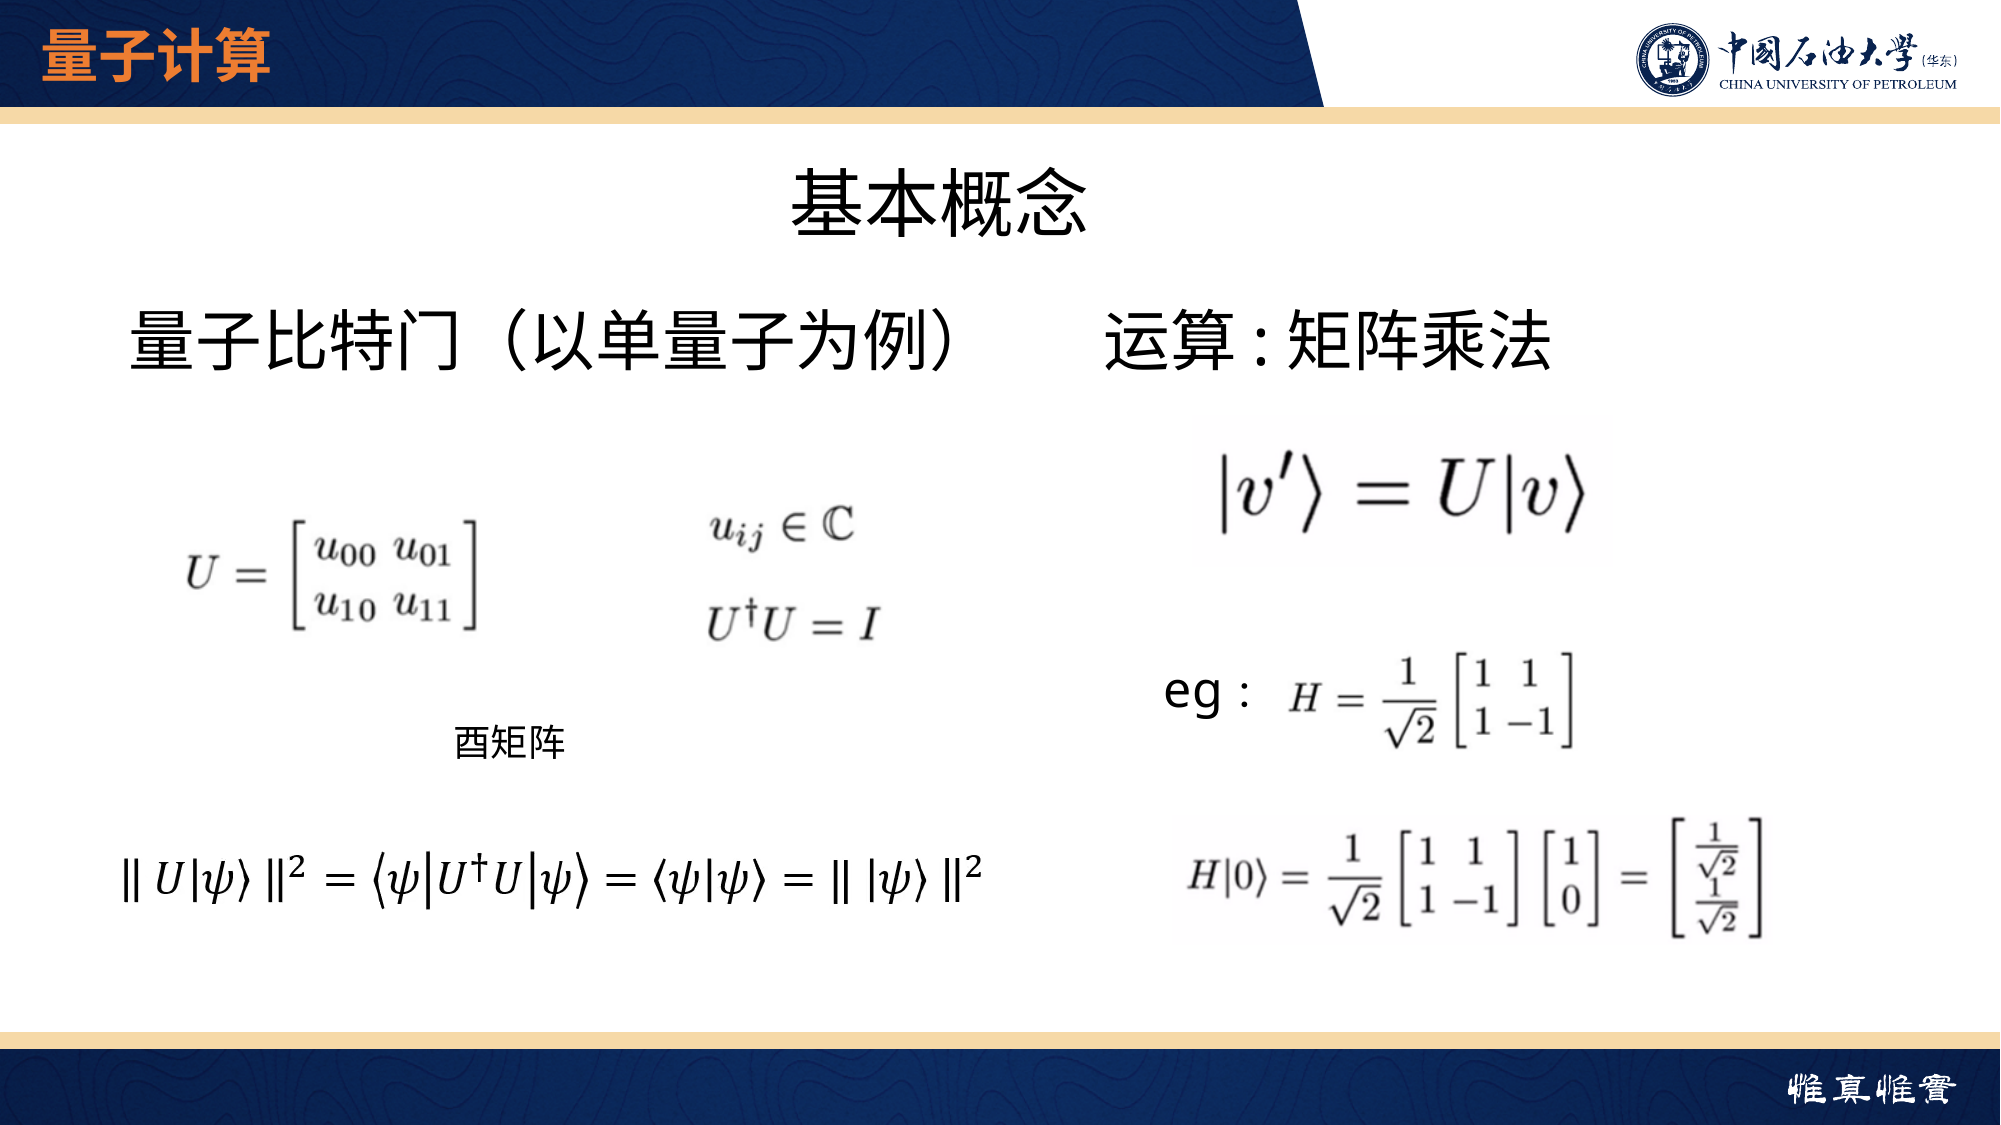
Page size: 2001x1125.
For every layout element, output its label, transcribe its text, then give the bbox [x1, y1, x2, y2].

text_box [1636, 23, 1957, 97]
text_box 量子比特门（以单量子为例） [113, 291, 1011, 386]
picture [1172, 815, 1773, 945]
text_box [1787, 1073, 1957, 1105]
picture [142, 434, 983, 740]
picture [0, 1041, 2000, 1125]
text_box 基本概念 [775, 149, 1105, 254]
picture [1265, 608, 1629, 789]
picture [0, 0, 1327, 115]
text_box eg： [1149, 649, 1265, 725]
text_box 运算:矩阵乘法 [1088, 291, 1569, 386]
picture [1192, 415, 1613, 568]
text_box 酉矩阵 [438, 740, 581, 772]
picture [108, 845, 1011, 915]
